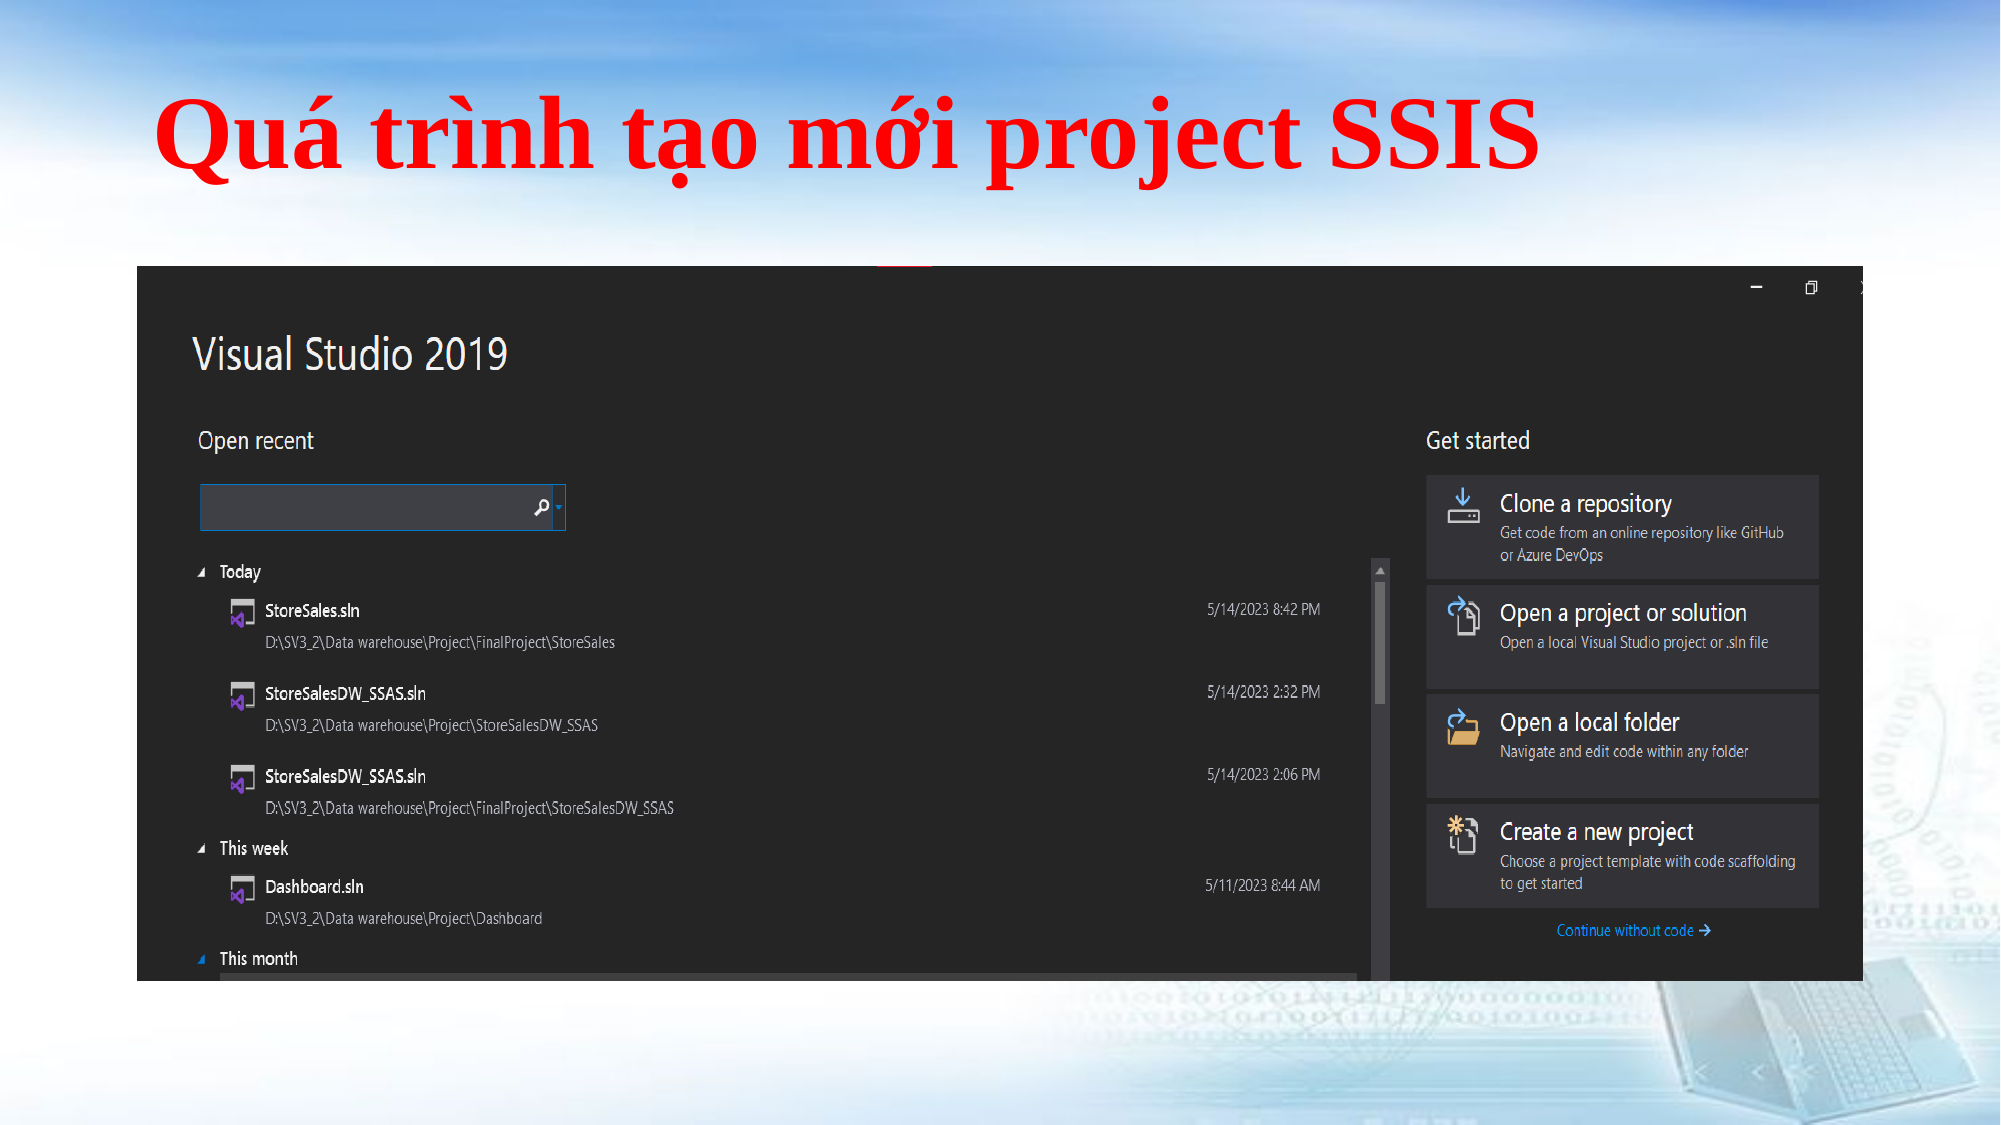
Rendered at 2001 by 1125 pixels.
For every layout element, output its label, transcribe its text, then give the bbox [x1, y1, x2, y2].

picture [0, 0, 2001, 1125]
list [137, 266, 1863, 981]
title Quá trình tạo mới project SSIS [137, 59, 1863, 210]
